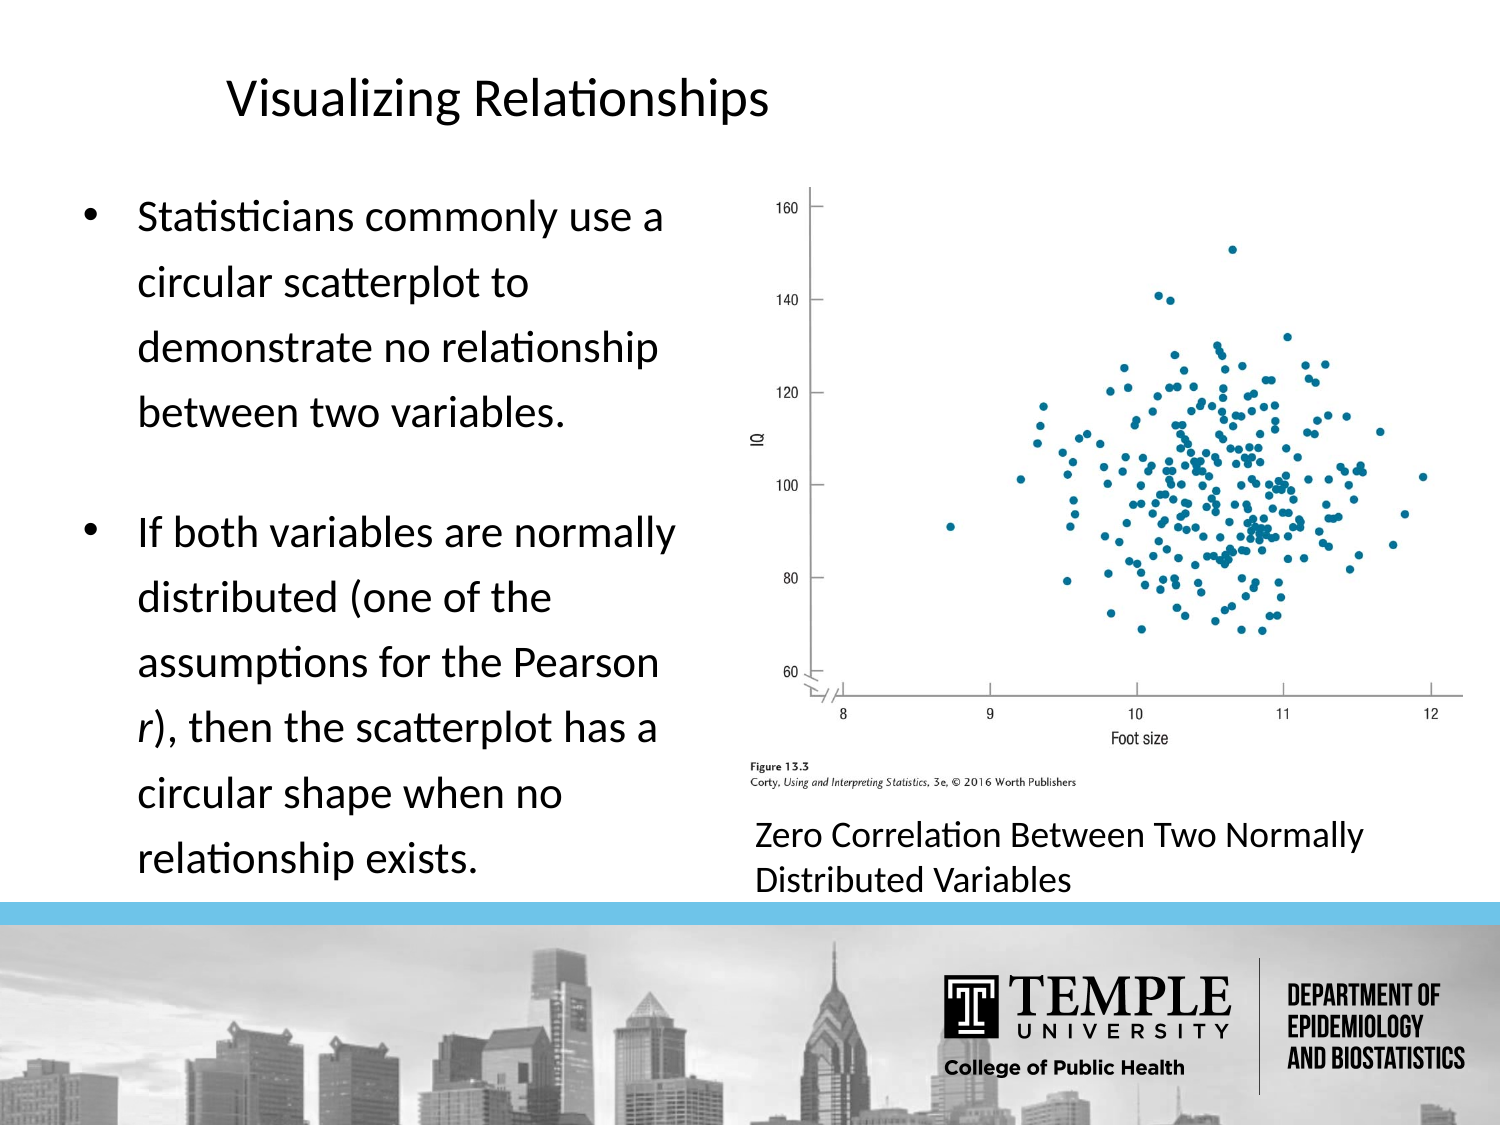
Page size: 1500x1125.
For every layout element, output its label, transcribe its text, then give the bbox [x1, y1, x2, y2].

picture [0, 902, 1500, 1125]
title Visualizing Relationships [106, 53, 891, 136]
picture [749, 186, 1463, 789]
list Statisticians commonly use a circular scatterplot to demonstrate no relationship between two variables. If both variables are normally distributed (one of the assumptions for the Pearson r), then the scatterplot has a circular shape when no relationship exists. [67, 168, 711, 901]
text_box Zero Correlation Between Two Normally Distributed Variables [740, 802, 1473, 901]
